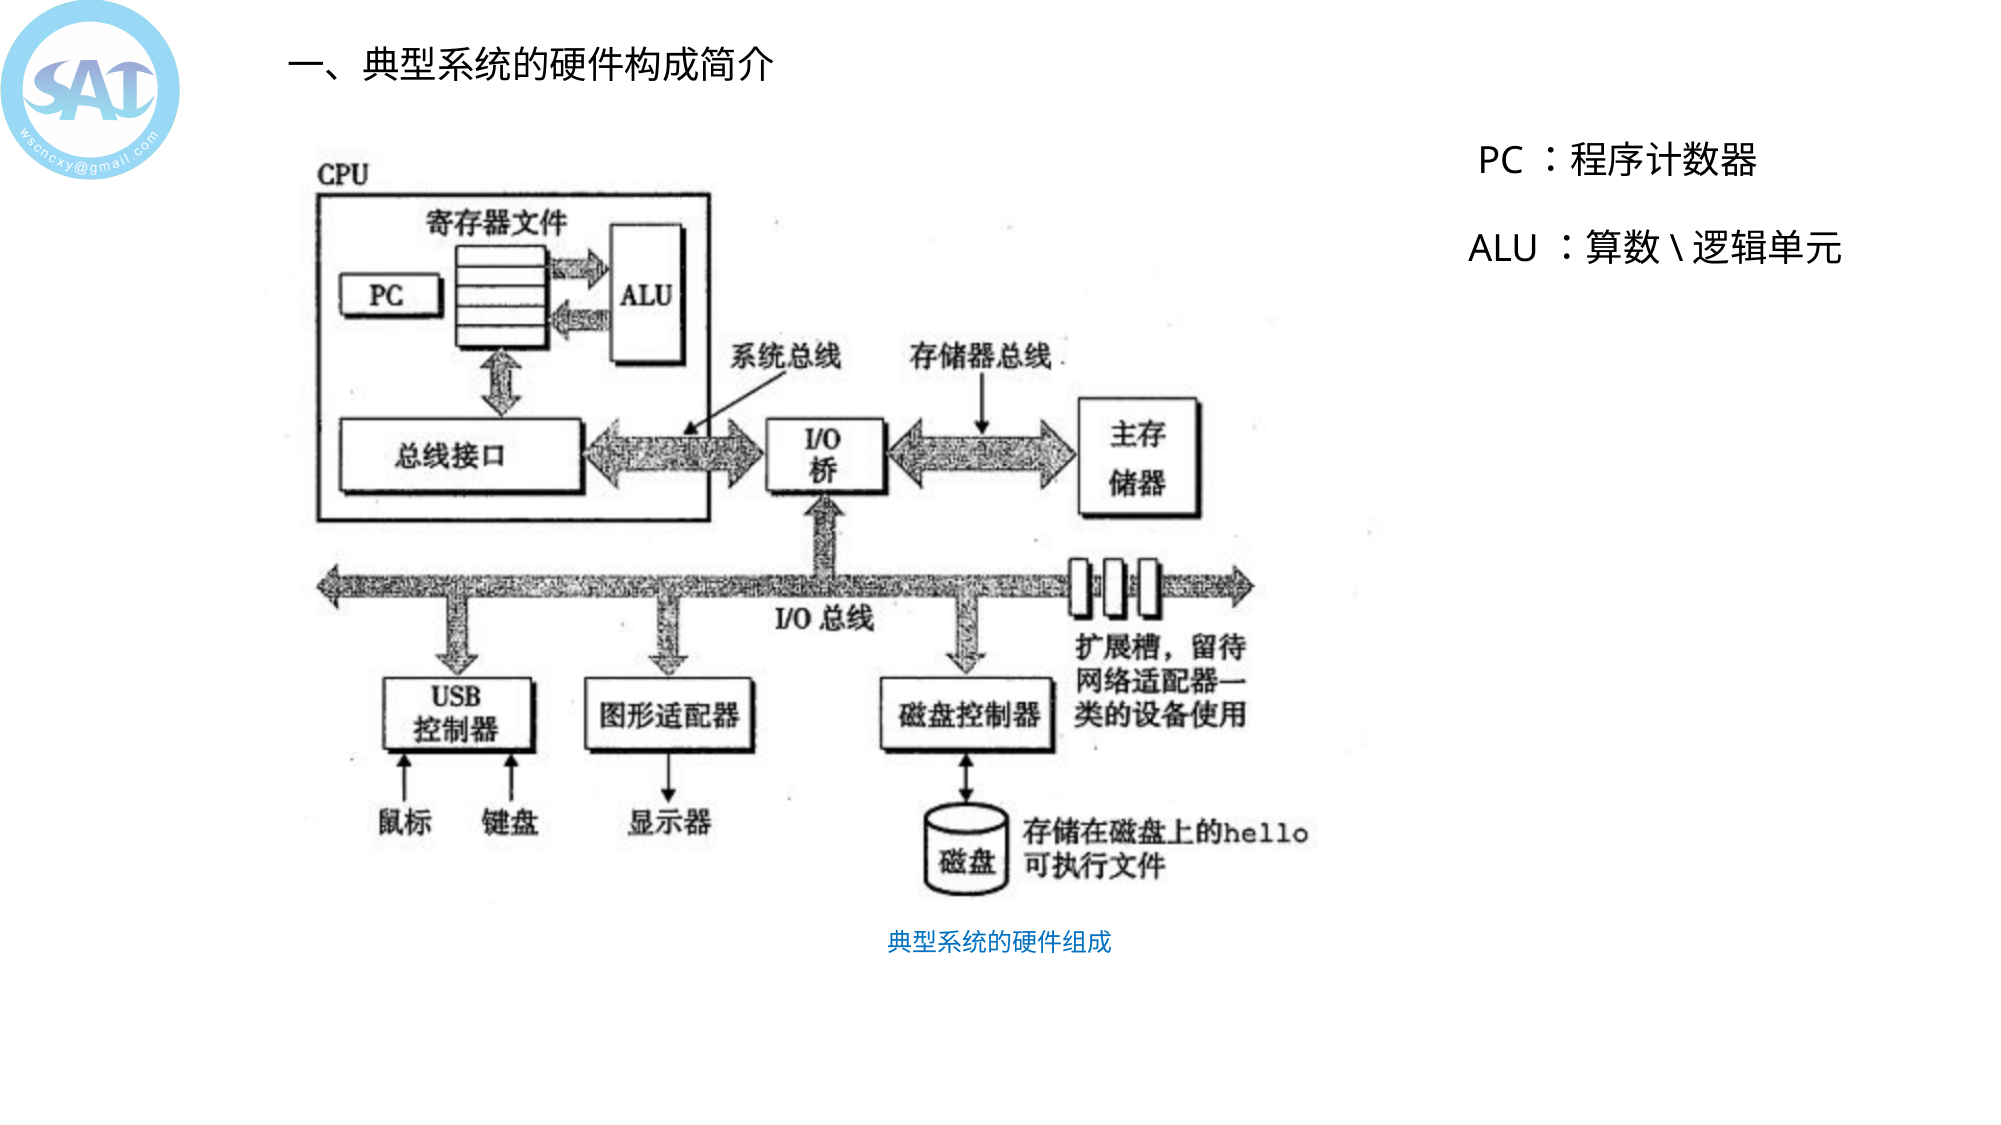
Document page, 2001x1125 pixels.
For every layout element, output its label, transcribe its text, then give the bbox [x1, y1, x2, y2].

text_box 典型系统的硬件组成 [872, 919, 1128, 964]
text_box 一、典型系统的硬件构成简介 [272, 33, 791, 94]
picture [259, 128, 1424, 919]
text_box ALU：算数\逻辑单元 [1453, 217, 1858, 277]
text_box PC：程序计数器 [1462, 128, 1773, 189]
